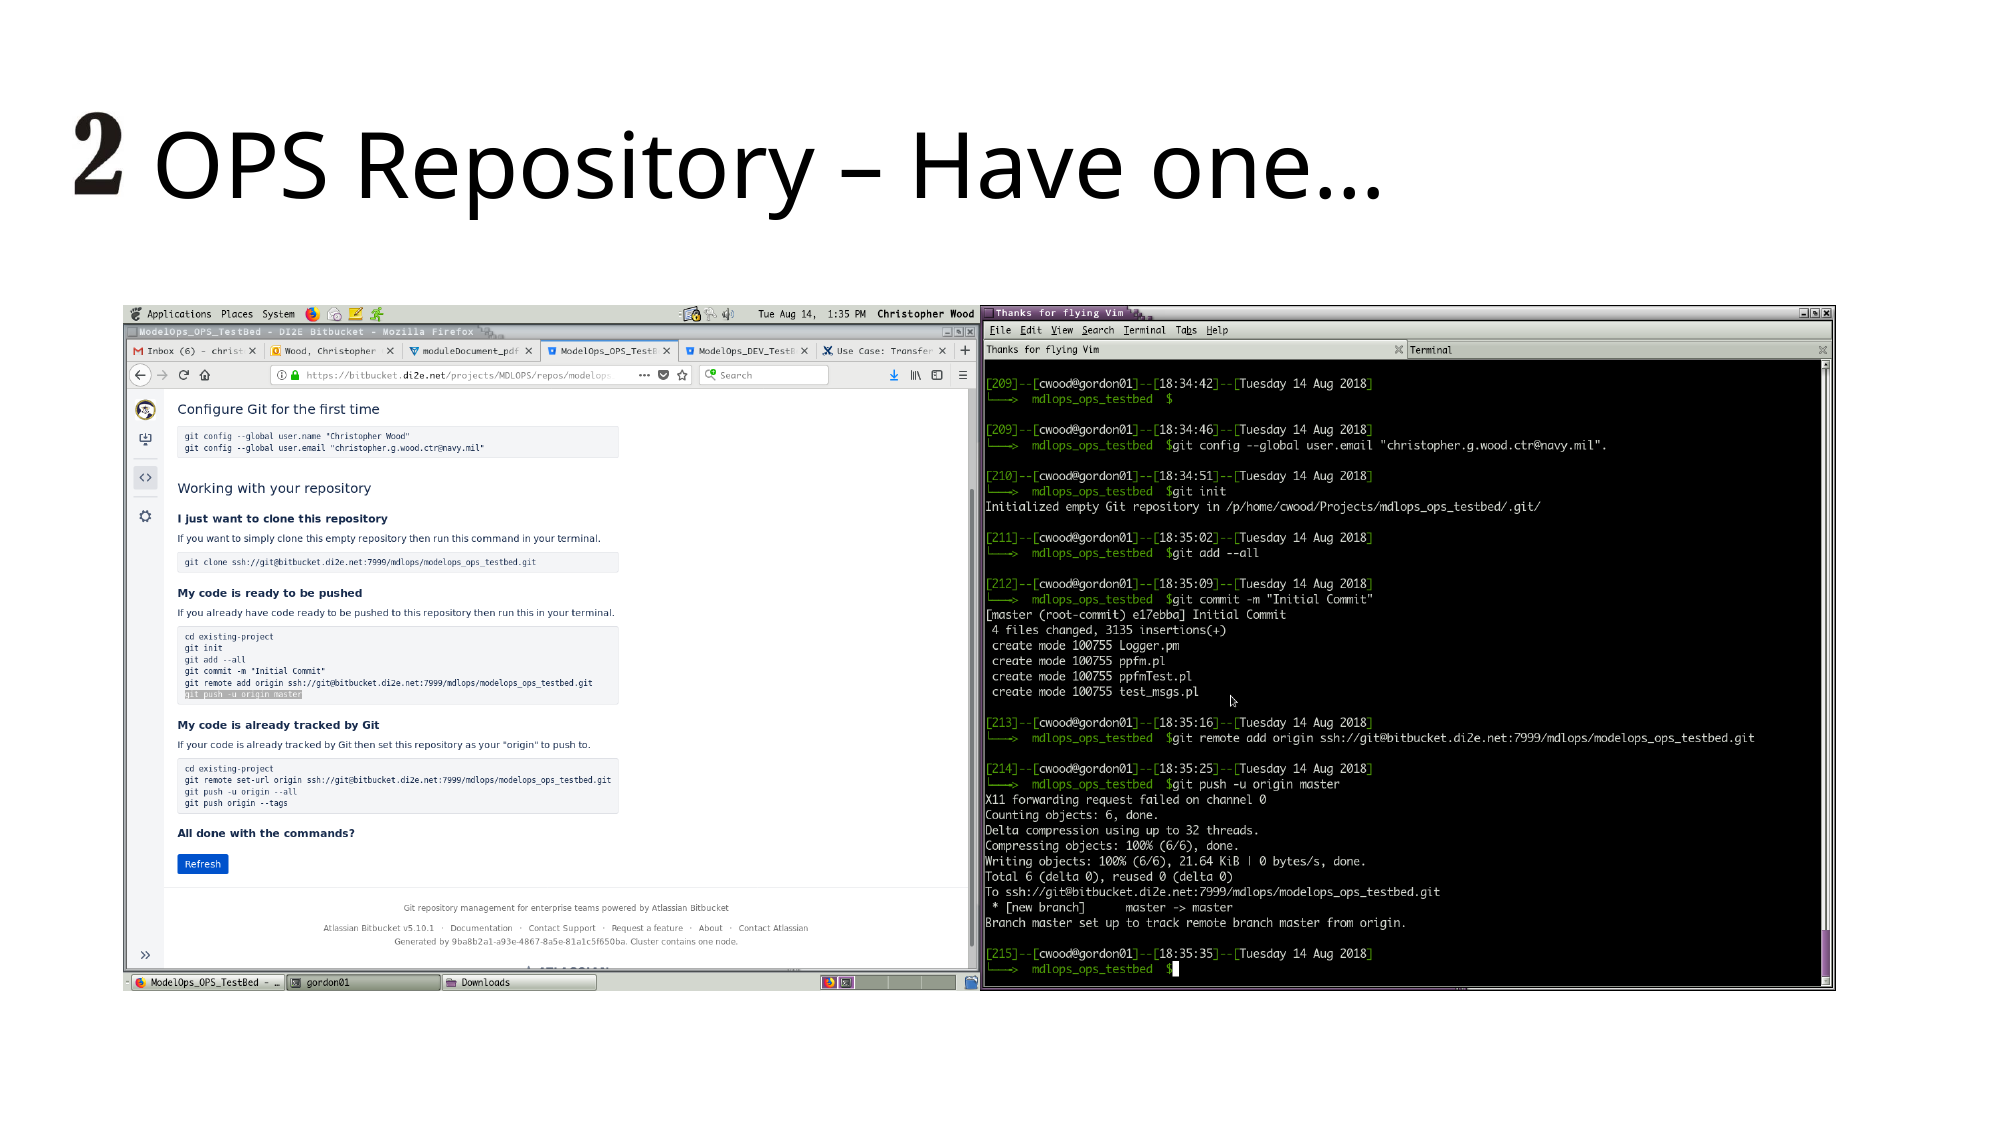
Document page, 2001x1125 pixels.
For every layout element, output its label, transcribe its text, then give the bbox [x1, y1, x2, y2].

picture [67, 111, 124, 201]
title OPS Repository – Have one… [137, 59, 1863, 278]
picture [123, 305, 1836, 991]
